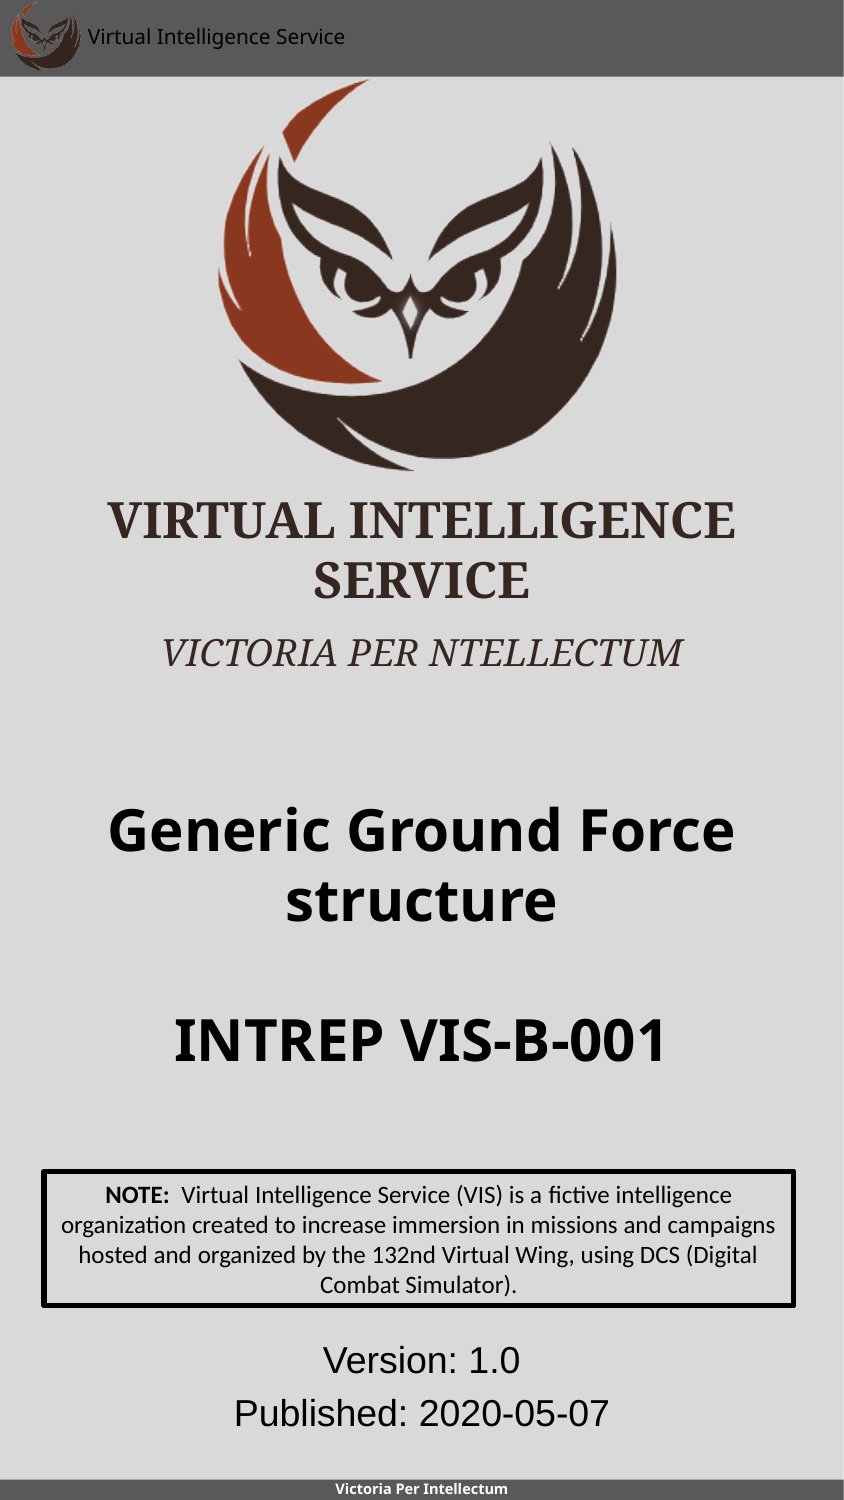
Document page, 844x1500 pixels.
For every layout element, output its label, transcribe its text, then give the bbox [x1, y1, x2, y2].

picture [0, 0, 88, 77]
picture [157, 64, 662, 508]
text_box Version: 1.0 [0, 1328, 844, 1389]
text_box Generic Ground Force structure INTREP VIS-B-001 [0, 785, 844, 1220]
text_box VIRTUAL INTELLIGENCE SERVICE xI VICTORIA PER NTELLECTUM [0, 481, 844, 682]
text_box NOTE: Virtual Intelligence Service (VIS) is a fictive intelligence organization created to increase immersion in missions and campaigns hosted and organized by the 132nd Virtual Wing, using DCS (Digital Combat Simulator). [43, 1171, 794, 1306]
text_box Published: 2020-05-07 [0, 1389, 844, 1442]
